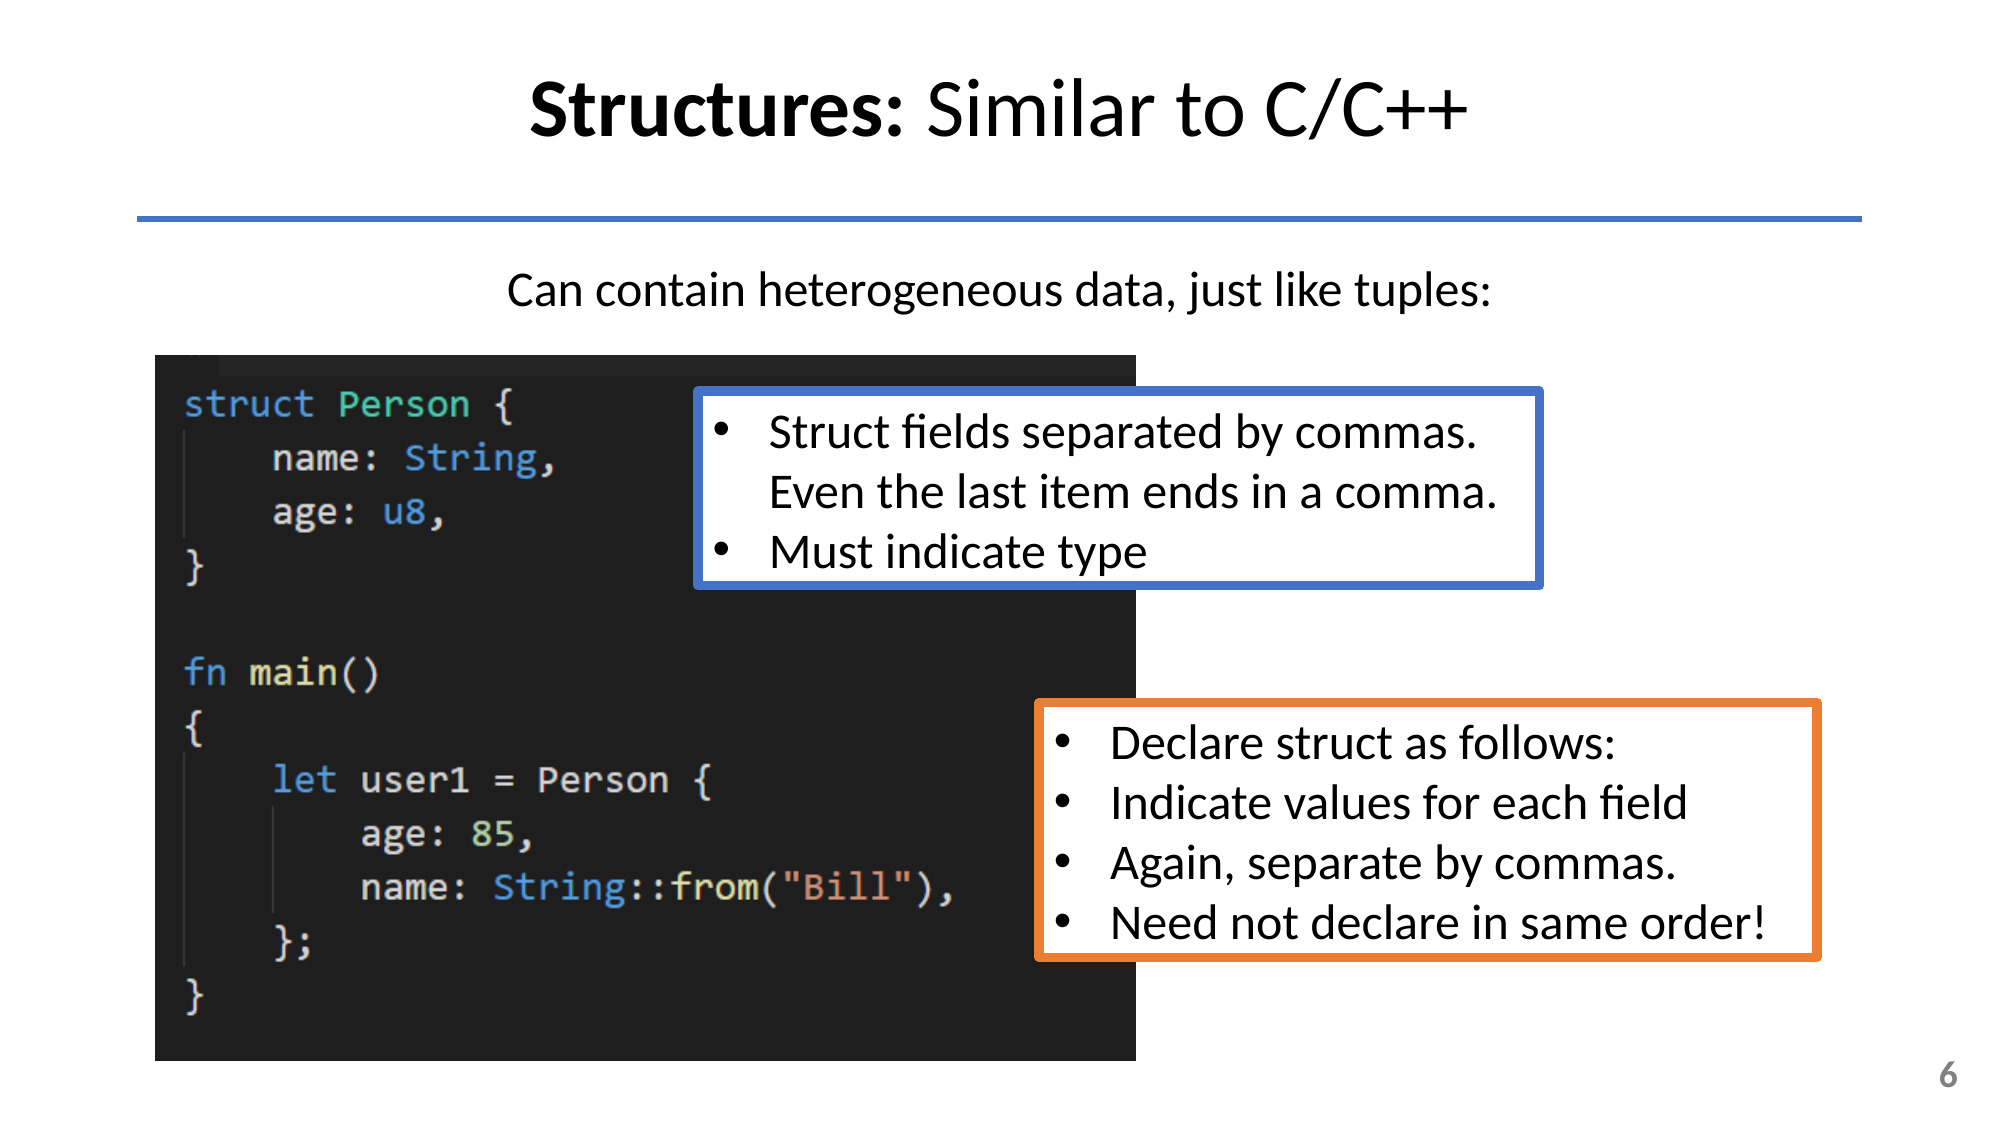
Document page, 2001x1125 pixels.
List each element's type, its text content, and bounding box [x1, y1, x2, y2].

text_box Declare struct as follows: Indicate values for each field Again, separate by commas. Need not declare in same order! [1136, 702, 1817, 958]
picture [155, 355, 1136, 1061]
text_box Can contain heterogeneous data, just like tuples: [295, 249, 1704, 325]
text_box Struct fields separated by commas. Even the last item ends in a comma. Must indicate type [1136, 391, 1540, 586]
text_box Structures: Similar to C/C++ [137, 1, 1863, 218]
slide_number 6 [1522, 1042, 1973, 1103]
